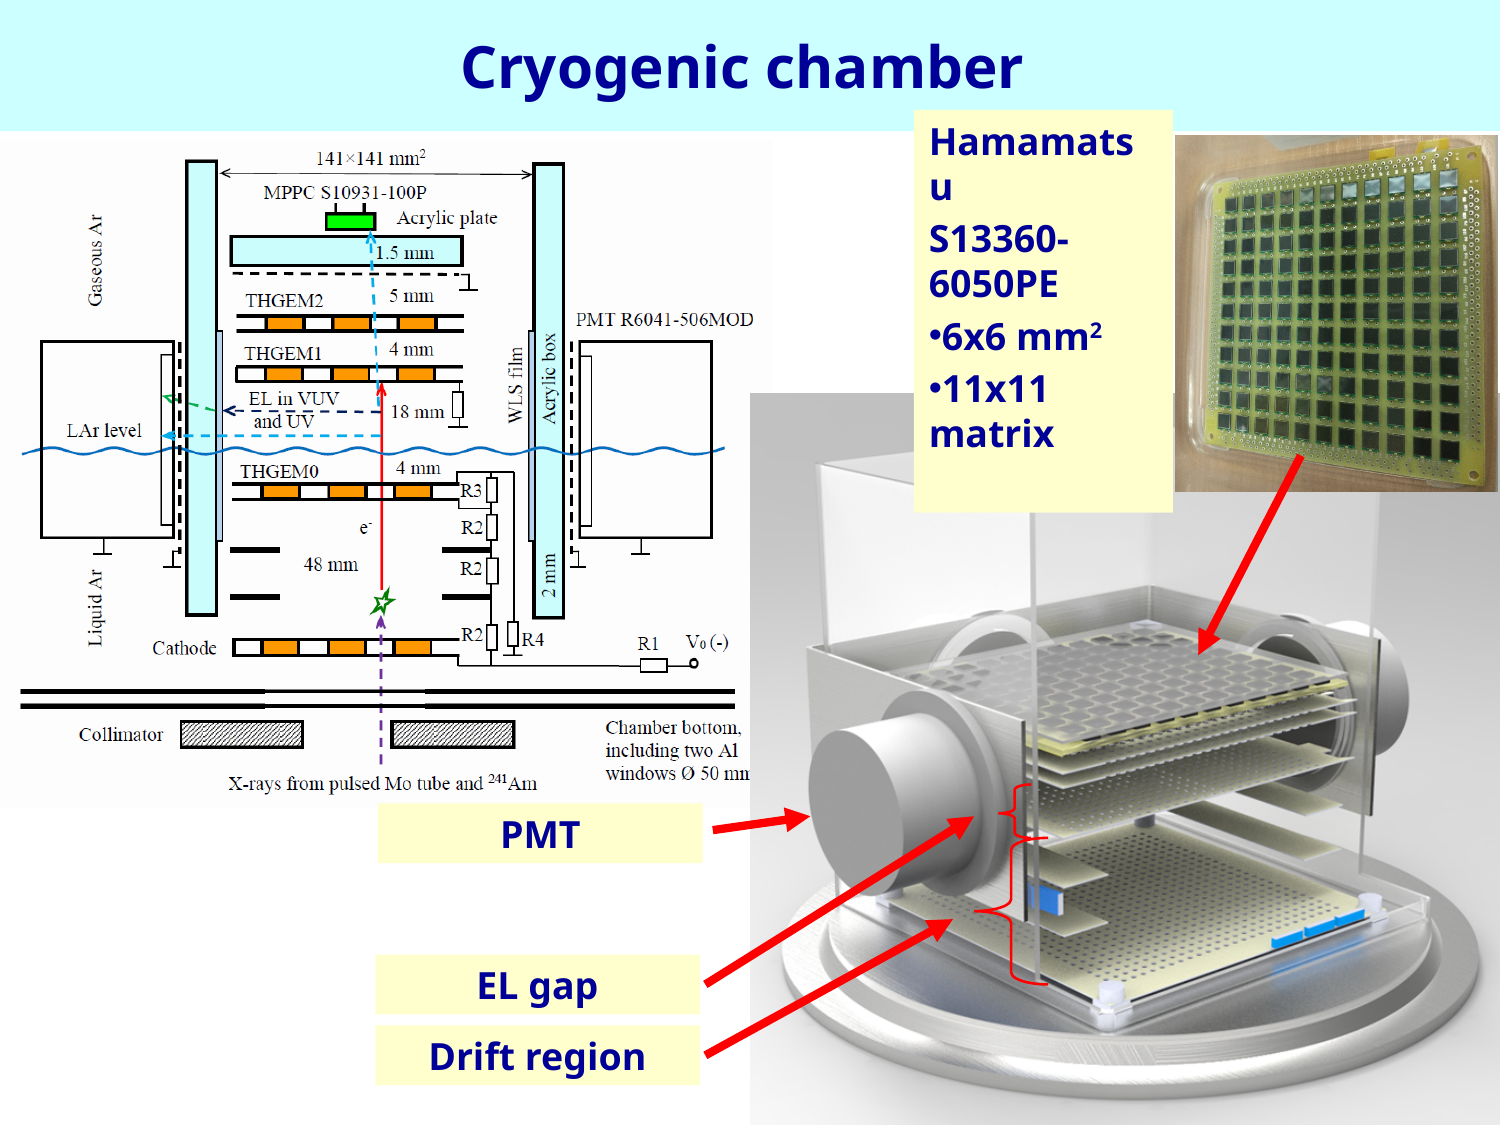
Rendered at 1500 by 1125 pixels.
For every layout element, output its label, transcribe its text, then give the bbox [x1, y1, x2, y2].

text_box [705, 816, 975, 985]
text_box Hamamatsu S13360-6050PE 6x6 mm2 11x11 matrix [913, 109, 1173, 393]
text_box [712, 816, 811, 831]
text_box Cryogenic chamber [0, 0, 1500, 132]
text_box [1198, 455, 1301, 656]
text_box EL gap [375, 954, 700, 1015]
text_box Drift region [375, 1025, 700, 1086]
text_box PMT [378, 809, 703, 864]
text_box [705, 985, 954, 1056]
picture [0, 135, 1500, 1125]
